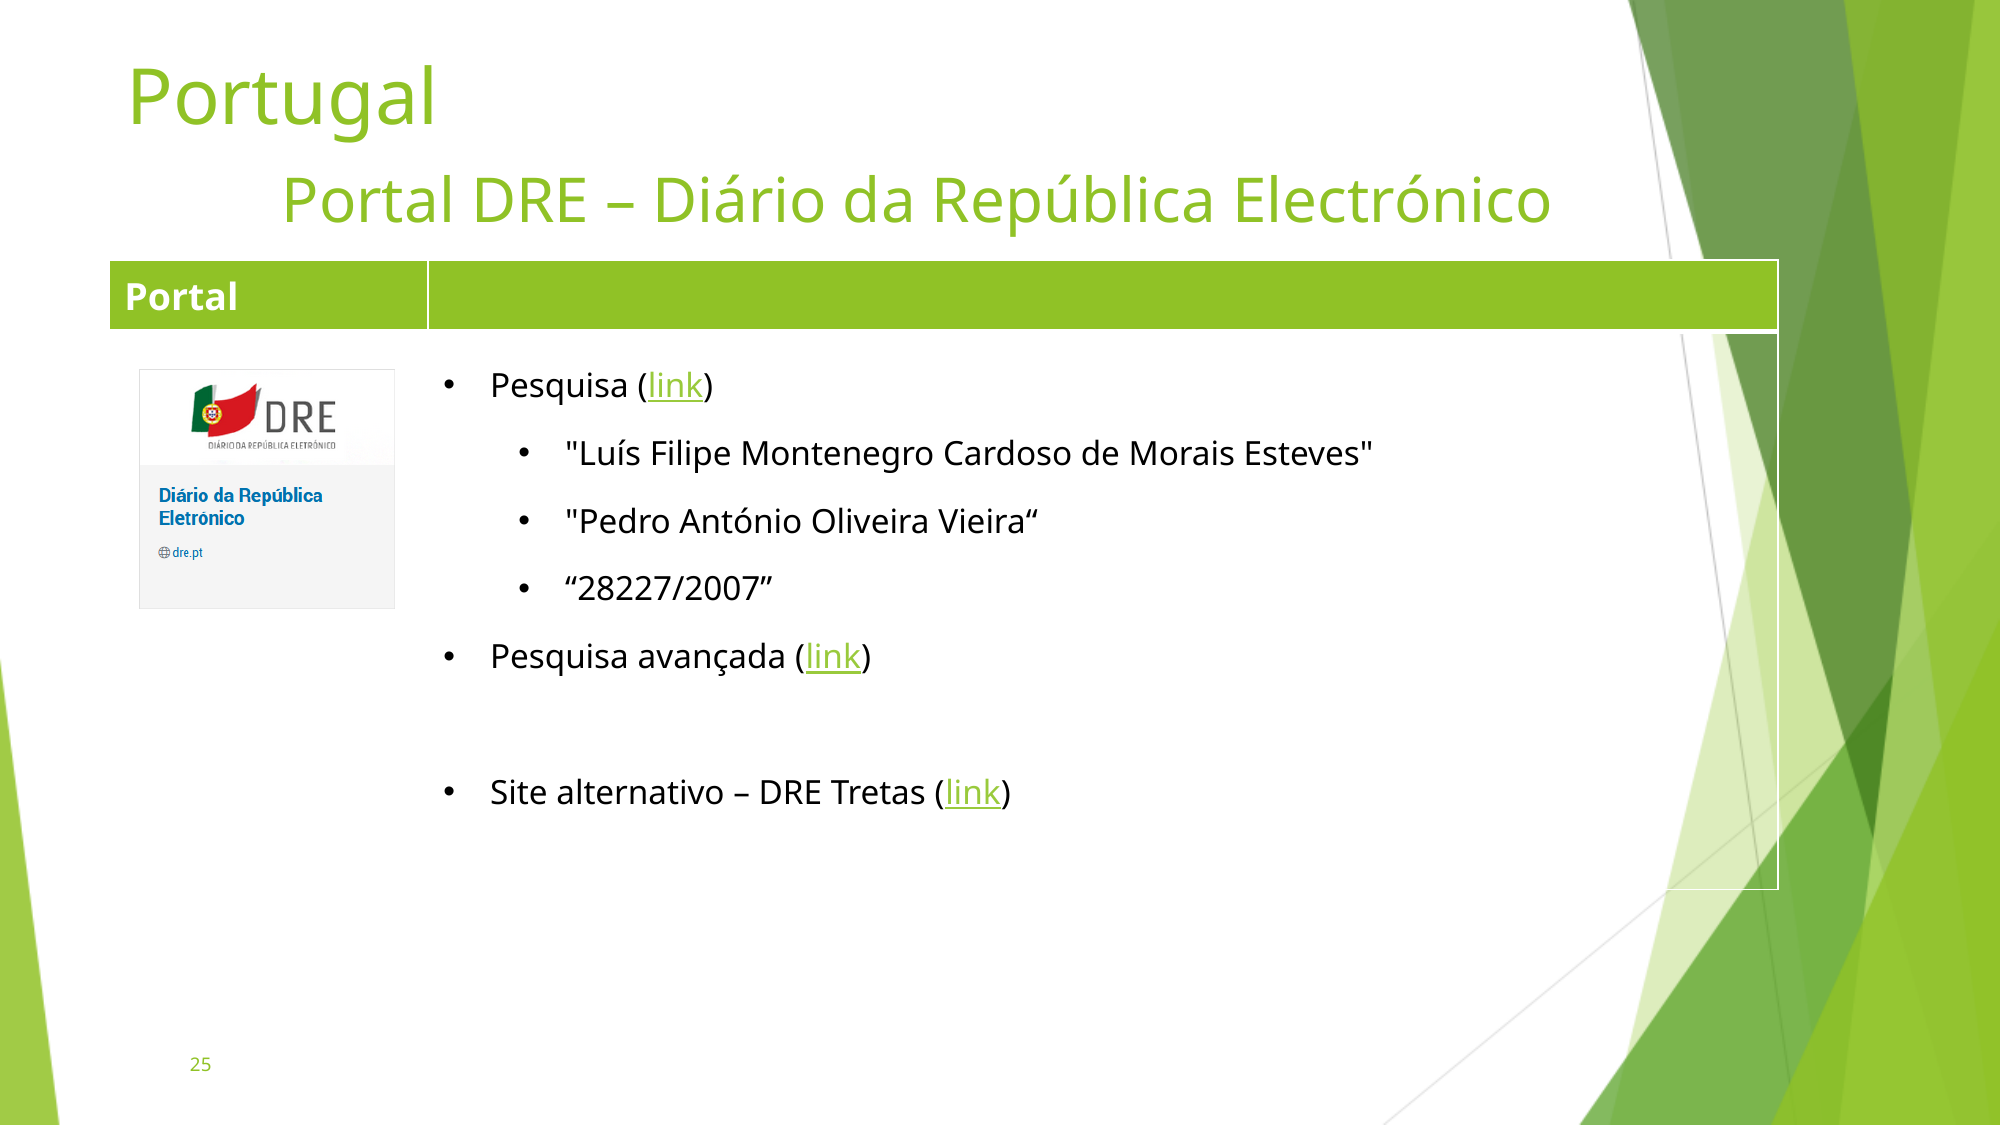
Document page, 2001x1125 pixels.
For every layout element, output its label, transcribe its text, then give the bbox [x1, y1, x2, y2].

picture [1351, 0, 2000, 1125]
table_header [429, 261, 1777, 329]
table_cell [110, 334, 427, 889]
picture [0, 0, 110, 1125]
text_box 25 [114, 1035, 227, 1095]
picture [139, 369, 396, 610]
table_cell Pesquisa (link) "Luís Filipe Montenegro Cardoso de Morais Esteves" "Pedro António Oliveira Vieira“ “28227/2007” Pesquisa avançada (link) Site alternativo – DRE Tretas (link) [429, 334, 1777, 889]
title Portugal Portal DRE – Diário da República Electrónico [111, 34, 1779, 252]
table_header Portal [110, 261, 427, 329]
